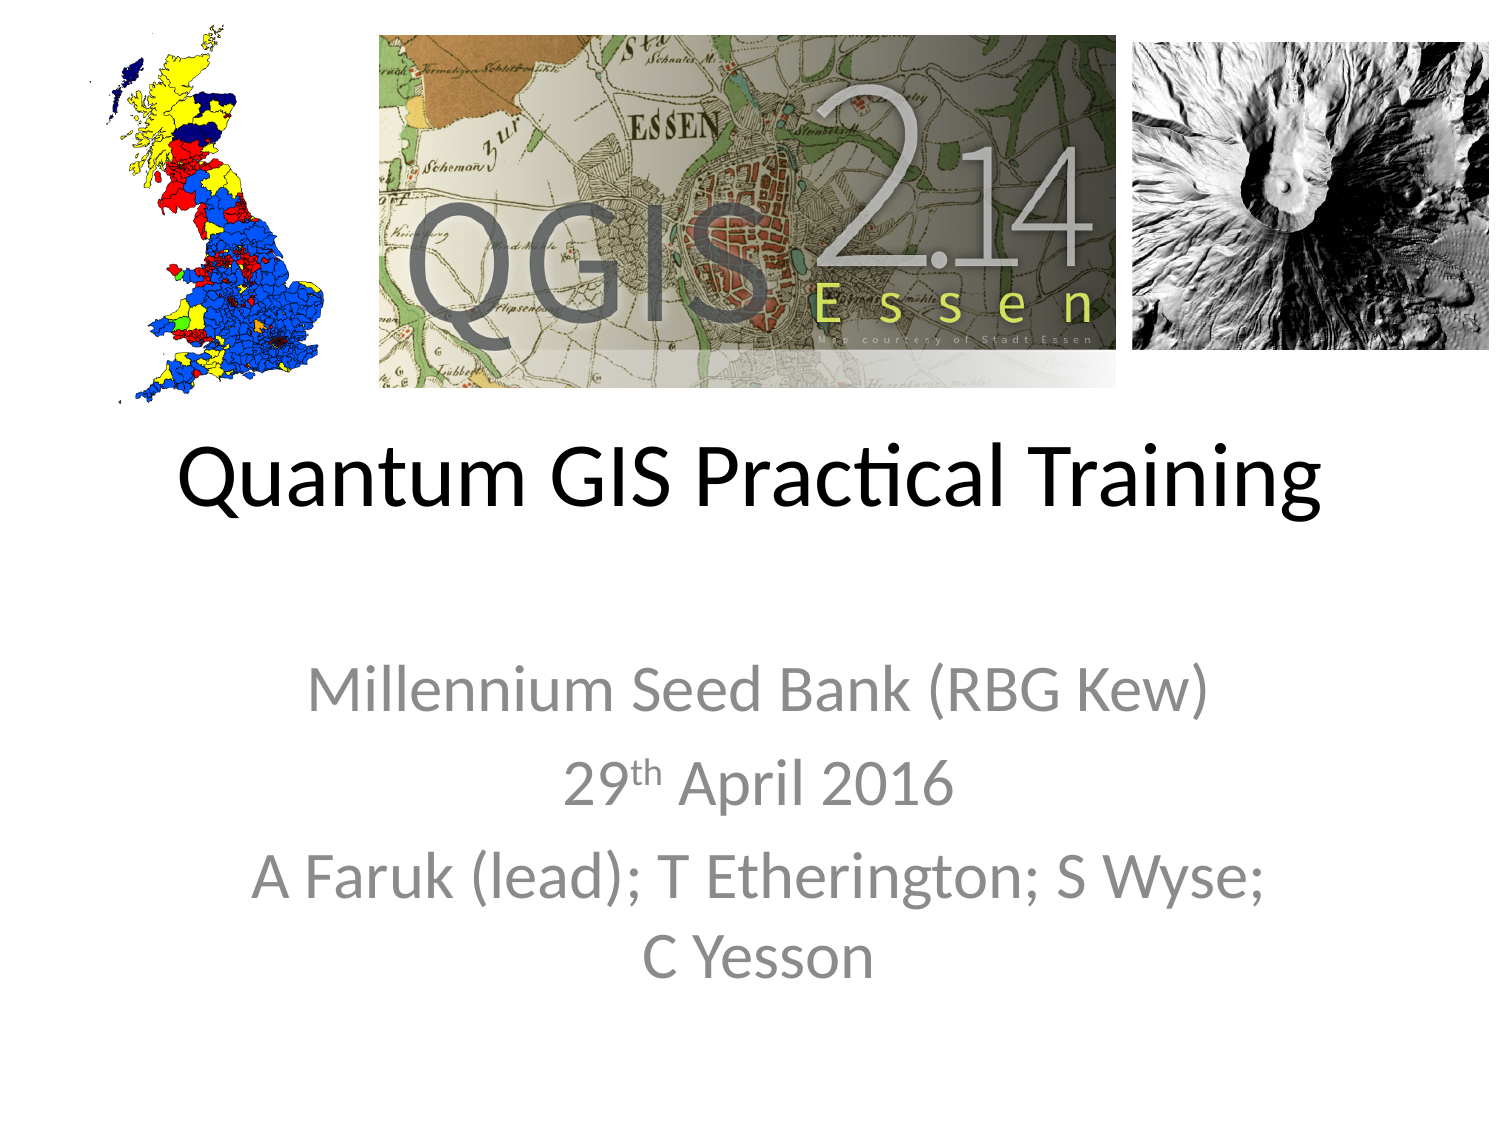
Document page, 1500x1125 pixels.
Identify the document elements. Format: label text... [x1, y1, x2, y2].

picture [1131, 41, 1490, 350]
picture [72, 23, 343, 419]
title Quantum GIS Practical Training [112, 349, 1388, 591]
picture [378, 35, 1116, 389]
subtitle Millennium Seed Bank (RBG Kew) 29th April 2016 A Faruk (lead); T Etherington; S Wyse; C Yesson [225, 637, 1294, 1026]
